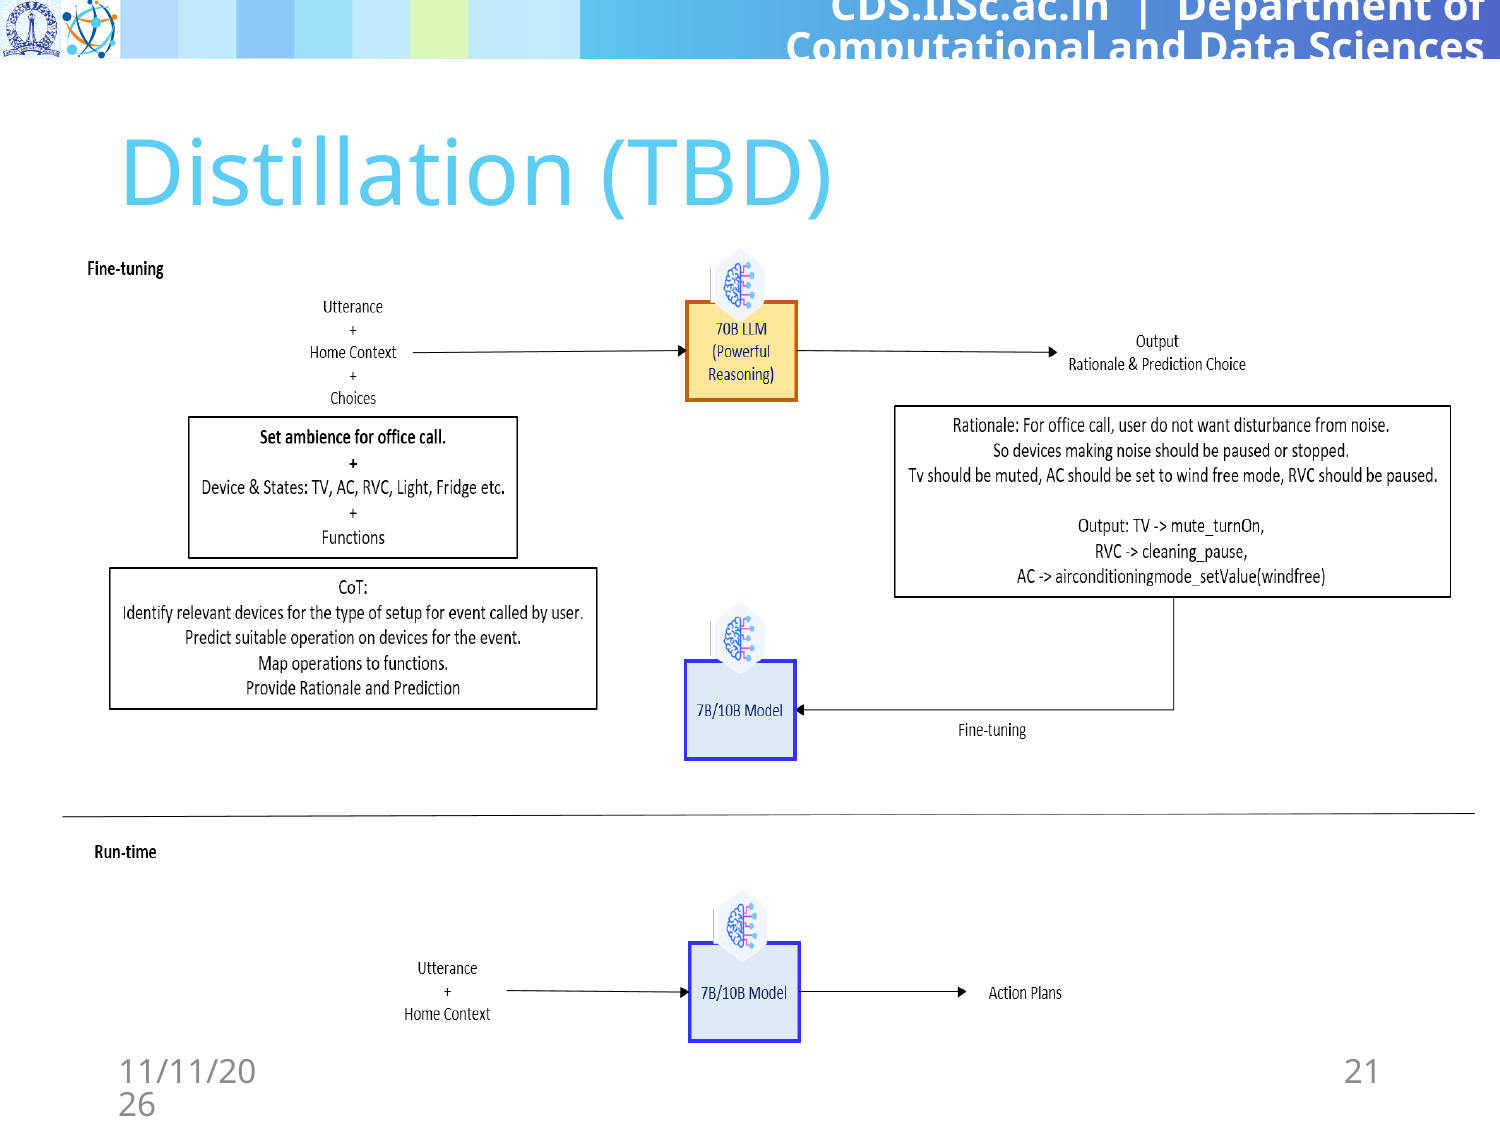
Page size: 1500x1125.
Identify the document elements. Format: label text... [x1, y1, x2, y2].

slide_number 21 [1248, 1043, 1397, 1103]
picture [61, 247, 1475, 1043]
title Distillation (TBD) [103, 66, 1397, 247]
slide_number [103, 1043, 273, 1103]
